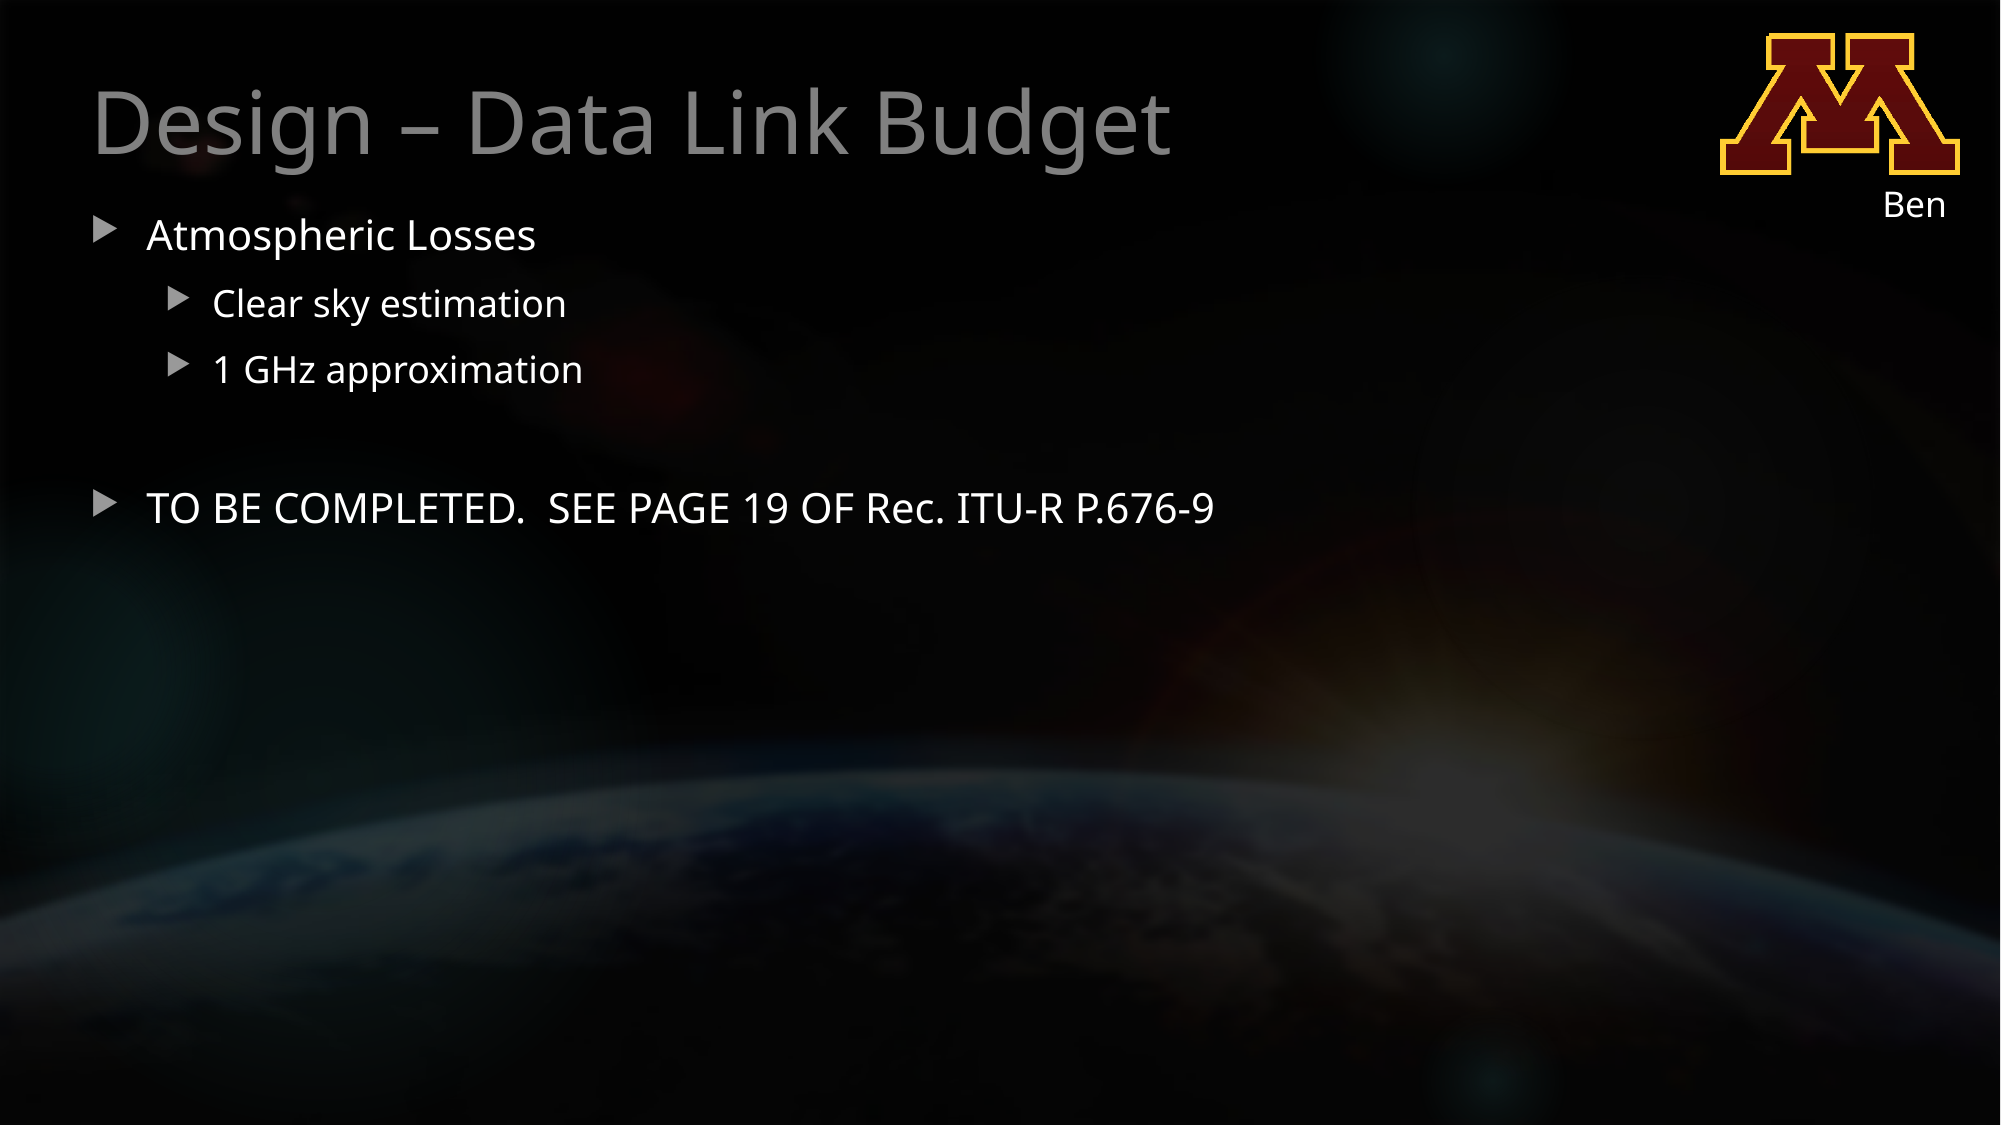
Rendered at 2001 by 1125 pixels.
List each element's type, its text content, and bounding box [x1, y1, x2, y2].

title Design – Data Link Budget [75, 59, 1618, 175]
list Atmospheric Losses Clear sky estimation 1 GHz approximation TO BE COMPLETED. SEE PAGE 19 OF Rec. ITU-R P.676-9 [75, 201, 1833, 1048]
list Ben [1713, 174, 1963, 233]
picture [0, 0, 2001, 1125]
